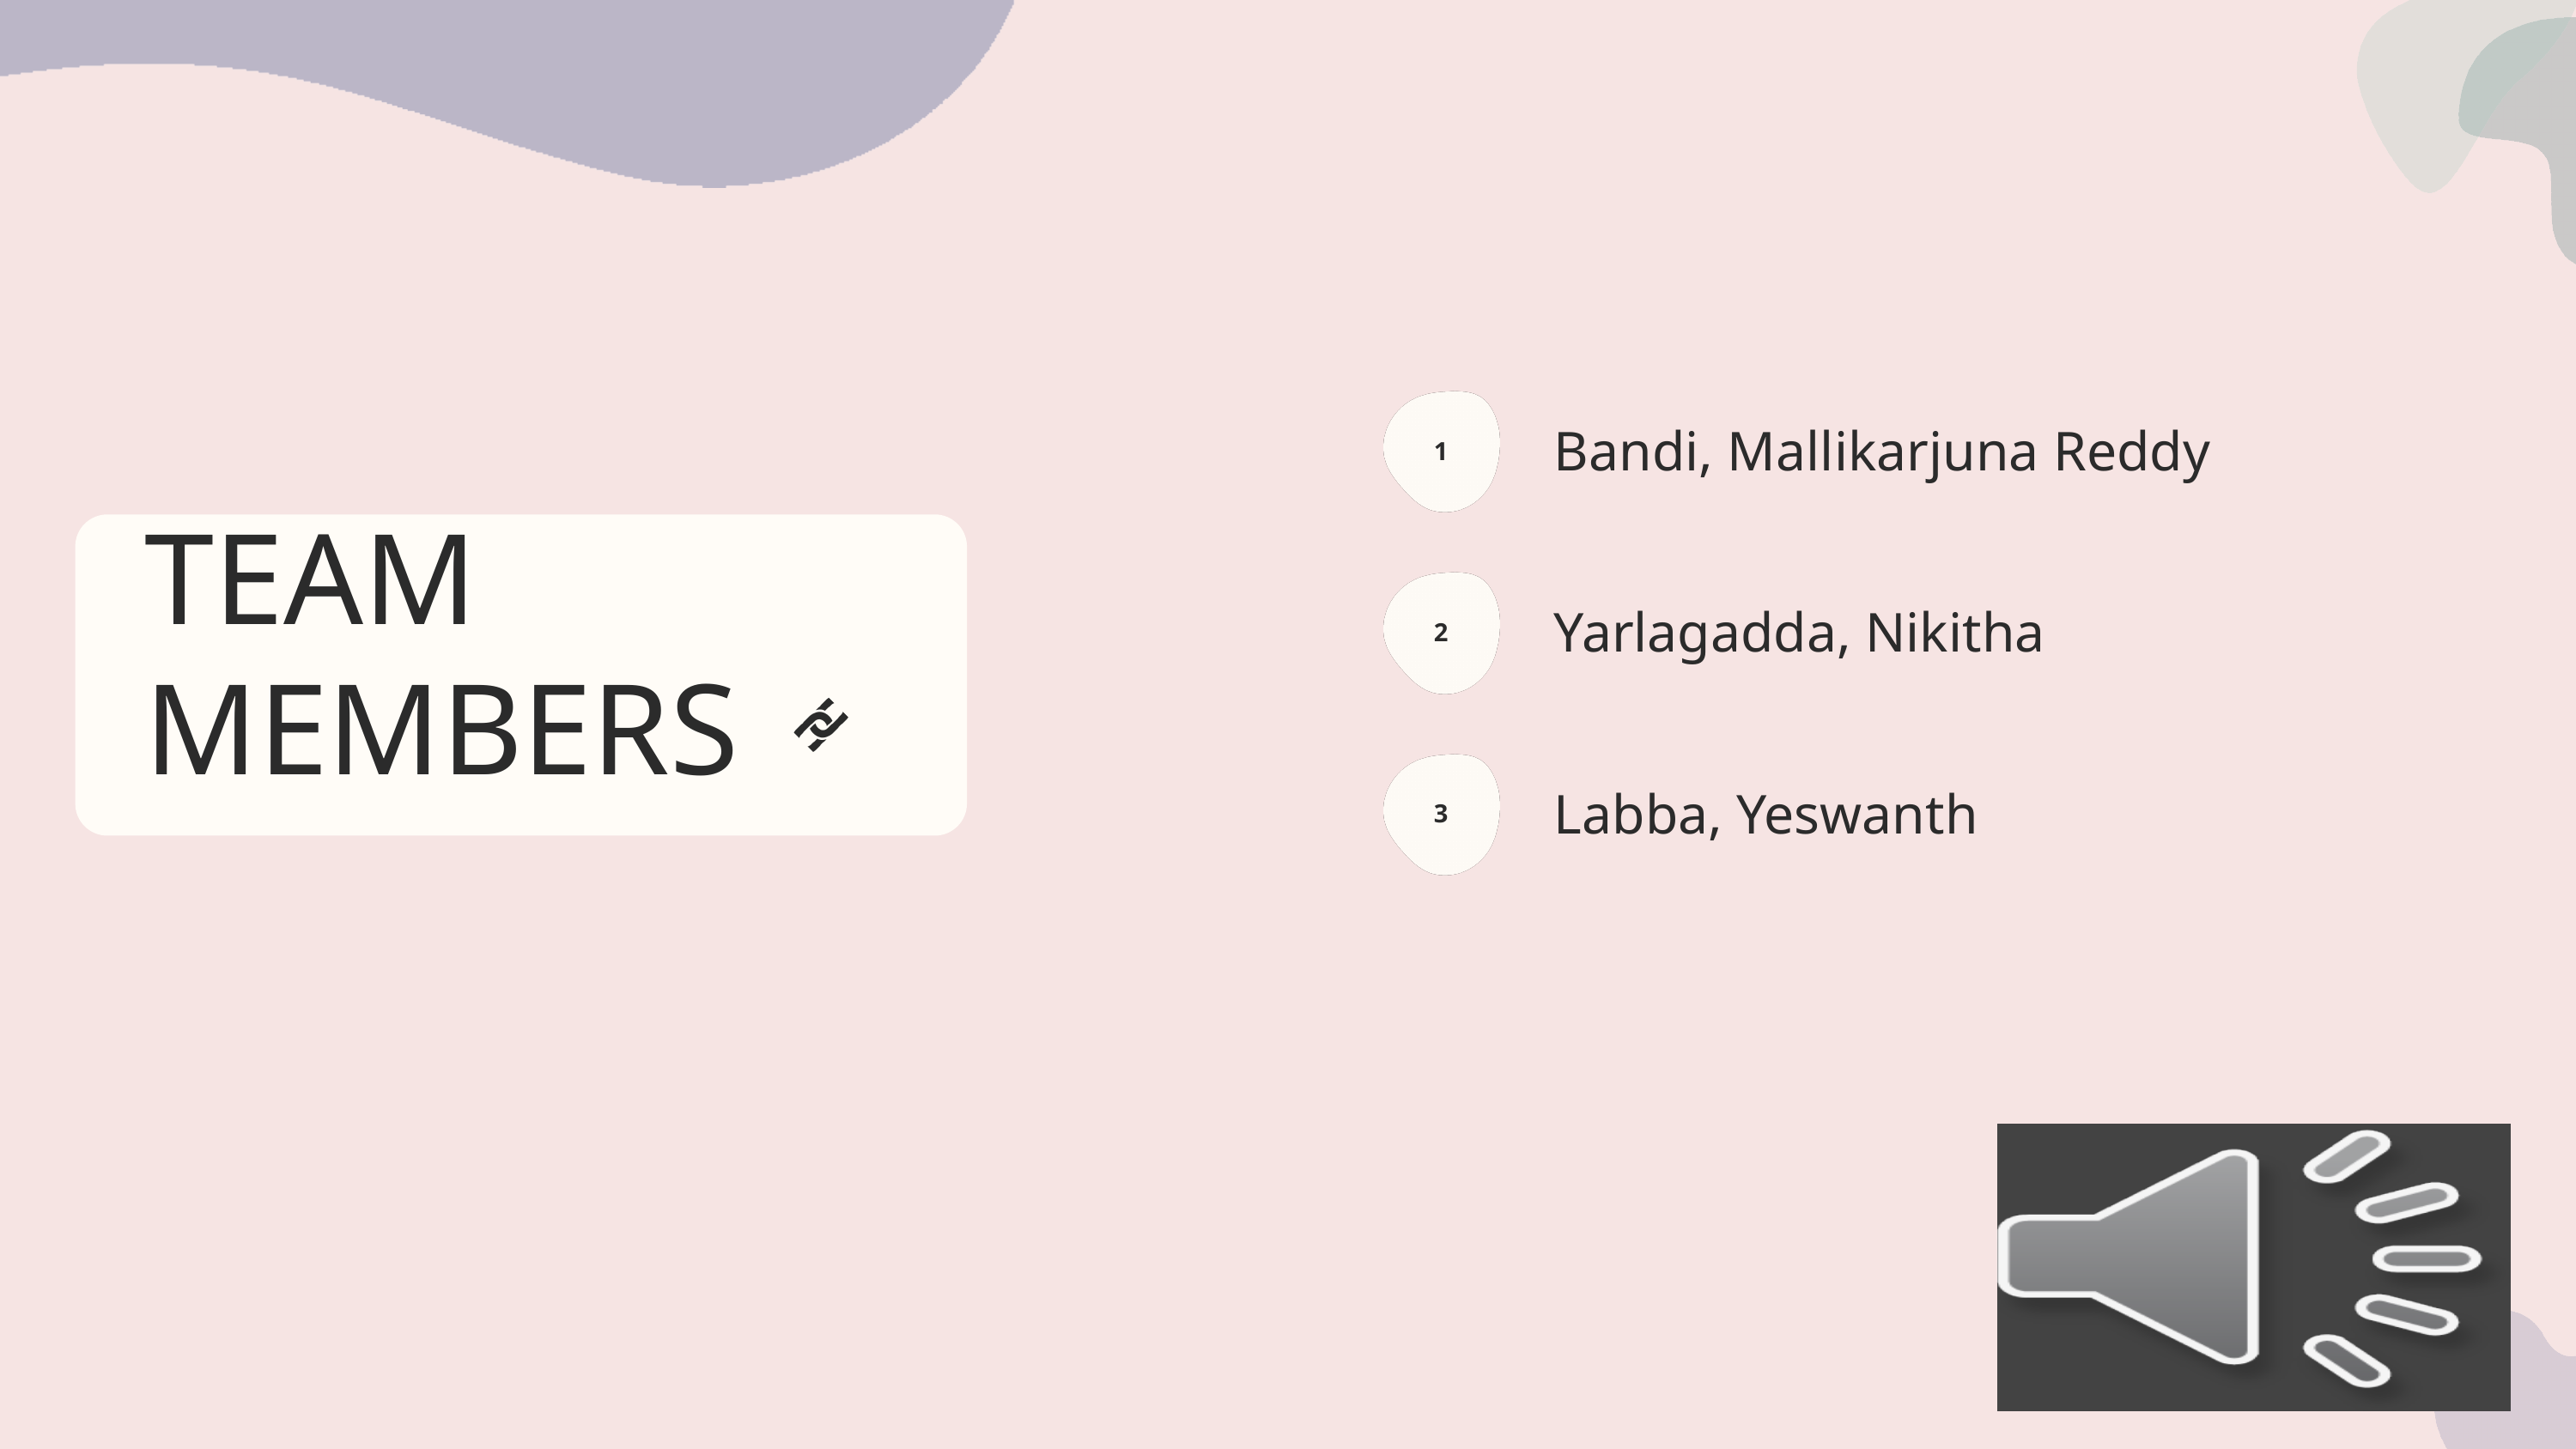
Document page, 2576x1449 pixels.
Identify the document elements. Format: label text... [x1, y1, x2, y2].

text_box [1381, 572, 2355, 695]
picture [0, 0, 1047, 188]
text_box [1381, 391, 2355, 514]
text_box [75, 514, 968, 836]
text_box TEAM MEMBERS [144, 499, 1101, 800]
picture [1996, 1122, 2576, 1449]
picture [2354, 0, 2576, 273]
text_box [1381, 753, 2355, 876]
